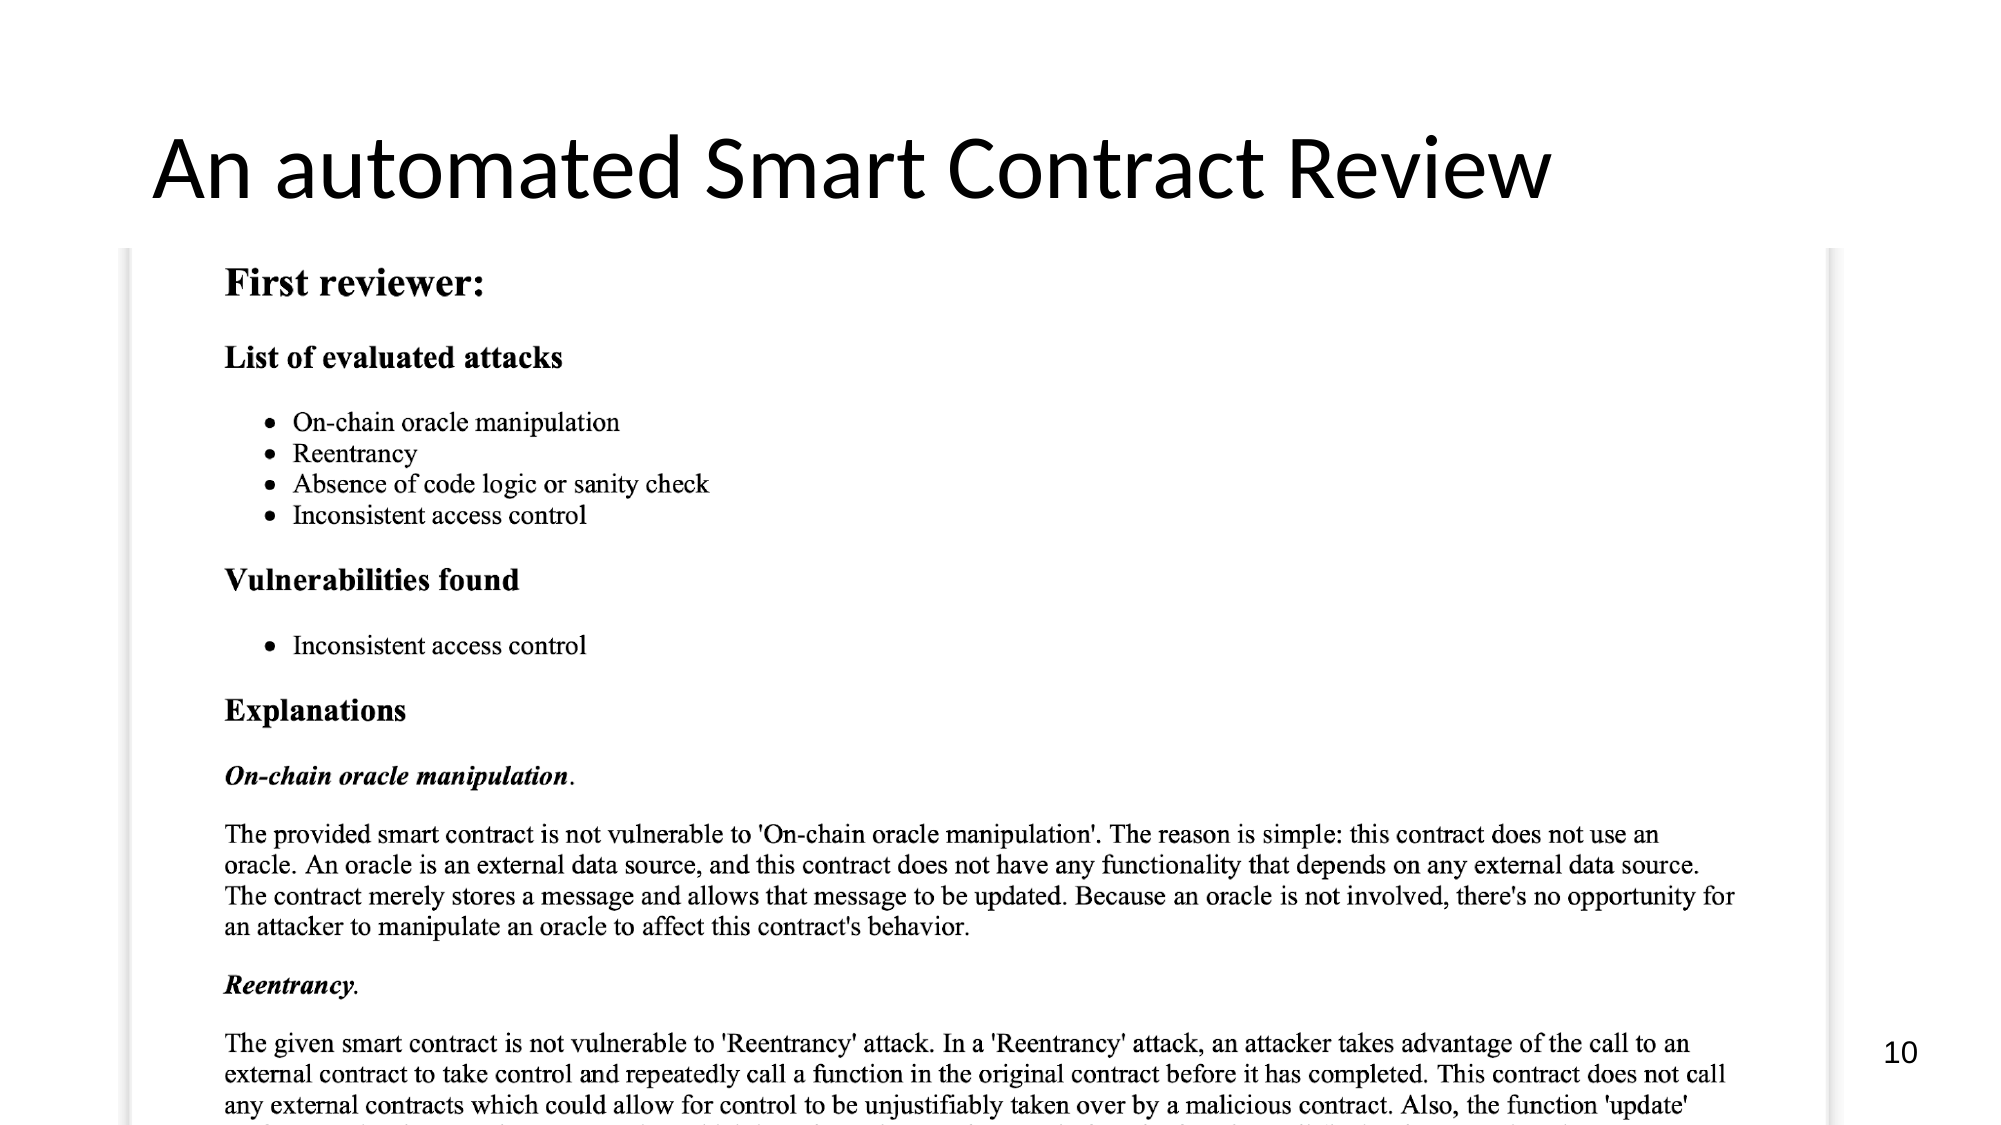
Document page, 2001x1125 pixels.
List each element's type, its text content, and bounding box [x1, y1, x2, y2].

picture [118, 248, 1844, 1125]
title An automated Smart Contract Review [137, 59, 1863, 278]
slide_number ‹#› [1847, 1024, 1934, 1103]
